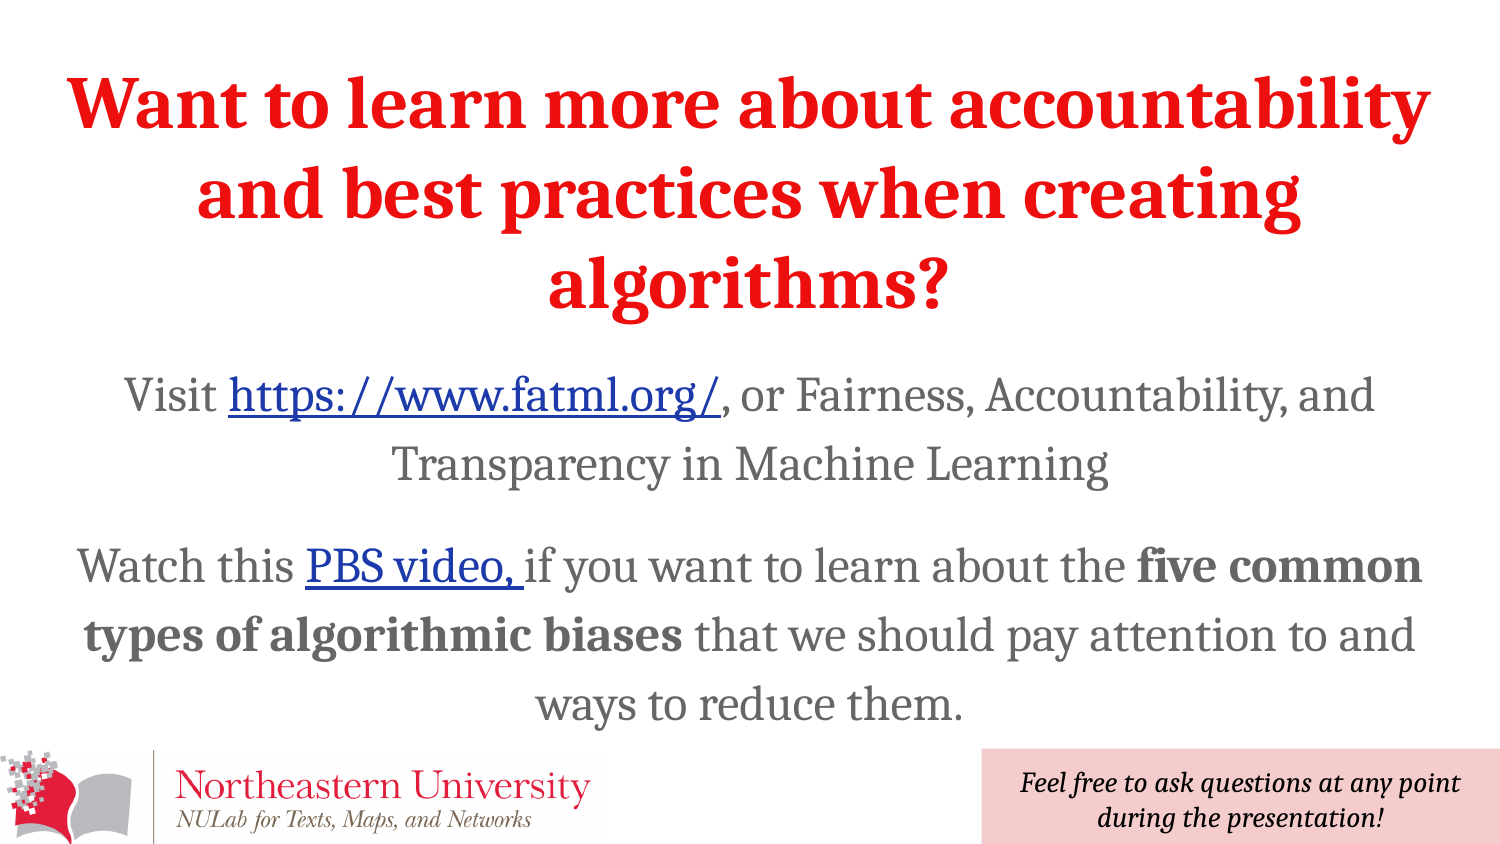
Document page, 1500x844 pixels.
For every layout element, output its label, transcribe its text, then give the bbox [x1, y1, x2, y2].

list Visit https://www.fatml.org/, or Fairness, Accountability, and Transparency in Machine Learning Watch this PBS video, if you want to learn about the five common types of algorithmic biases that we should pay attention to and ways to reduce them. [51, 337, 1449, 759]
title Want to learn more about accountability and best practices when creating algorithms? [51, 38, 1449, 337]
picture [0, 750, 605, 844]
